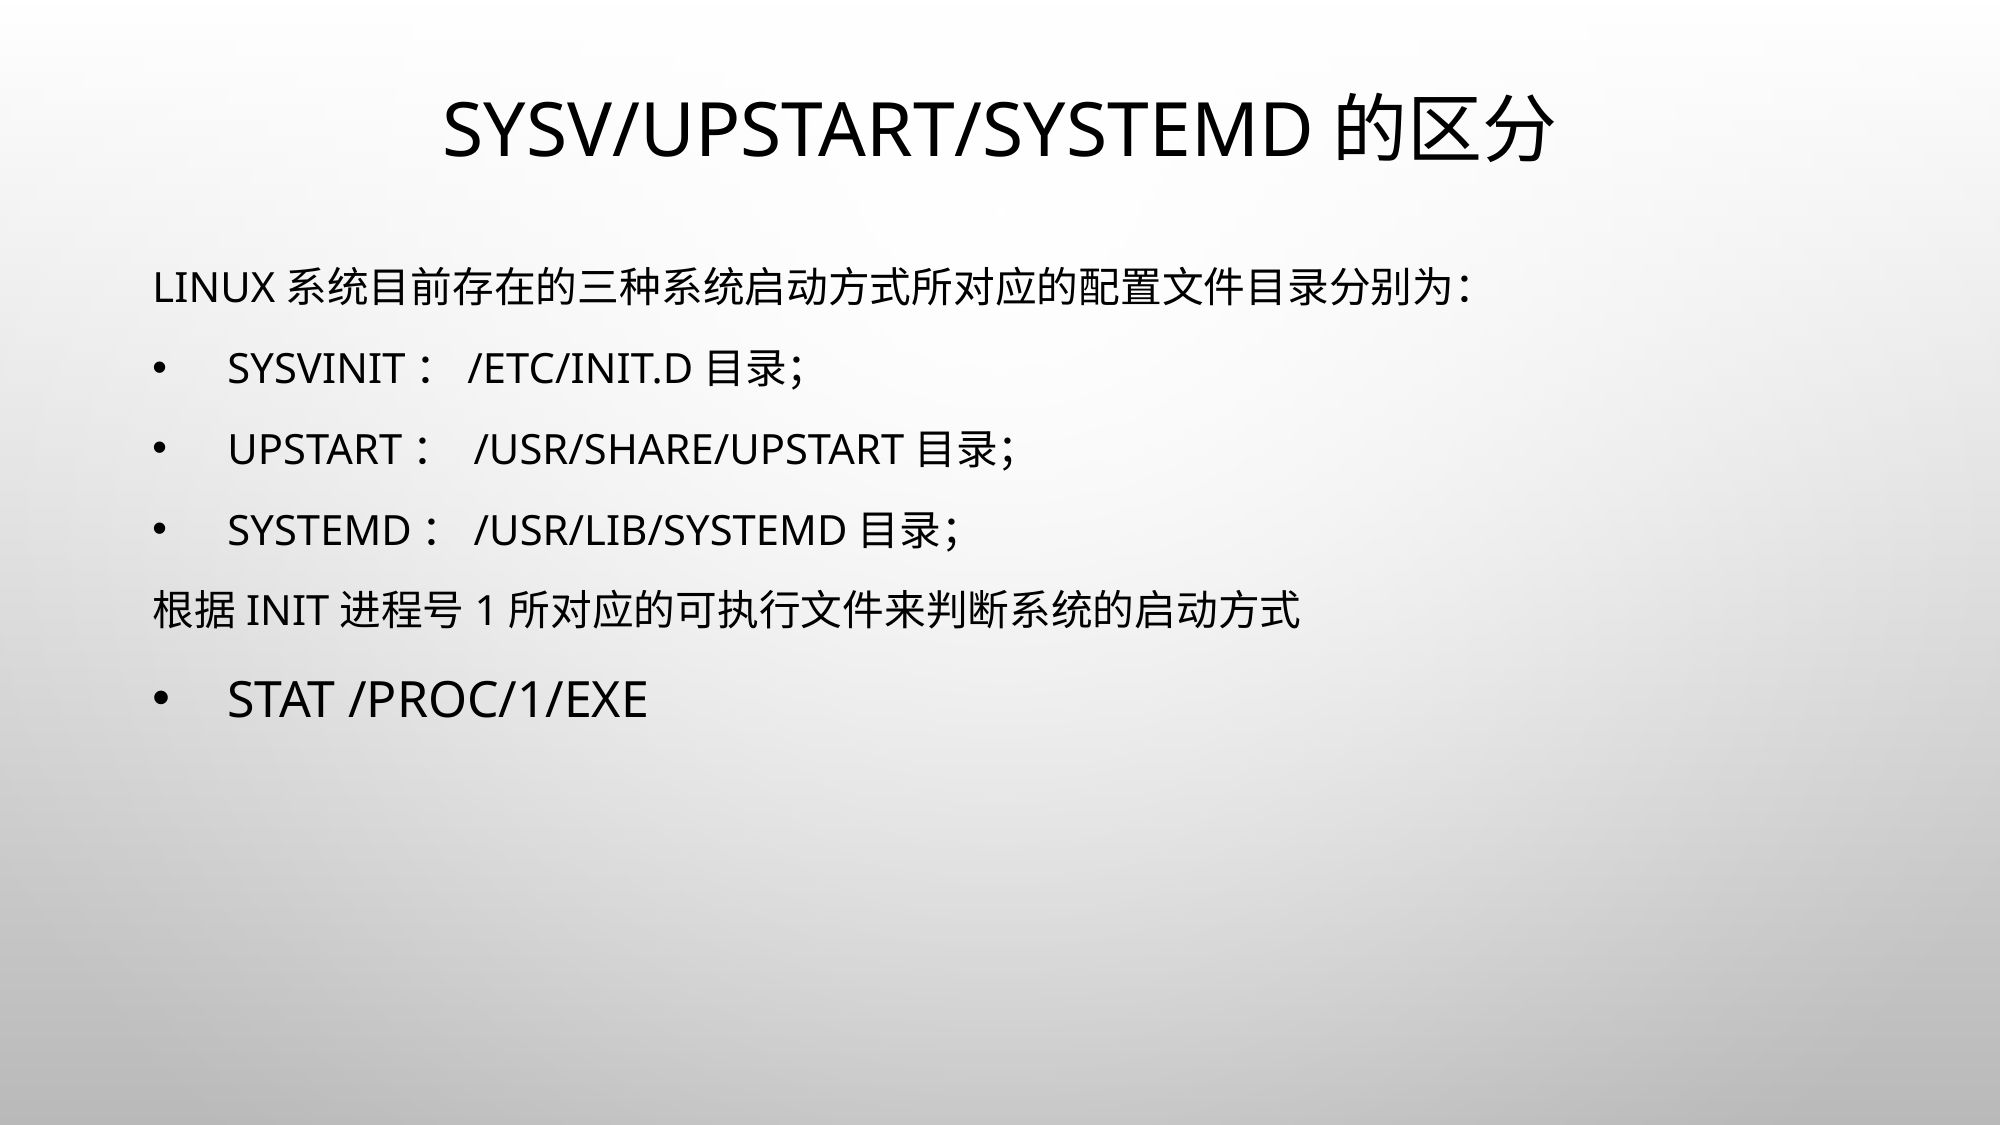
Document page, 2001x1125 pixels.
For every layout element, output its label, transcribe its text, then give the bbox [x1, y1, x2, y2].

picture [0, 0, 2000, 1125]
list Linux系统目前存在的三种系统启动方式所对应的配置文件目录分别为： SysVinit：/etc/init.d目录； UpStart： /usr/share/upstart目录； Systemd：/usr/lib/systemd目录； 根据init进程号1所对应的可执行文件来判断系统的启动方式 stat /proc/1/exe [137, 243, 1863, 1014]
title Sysv/UpStart/Systemd的区分 [137, 59, 1863, 205]
